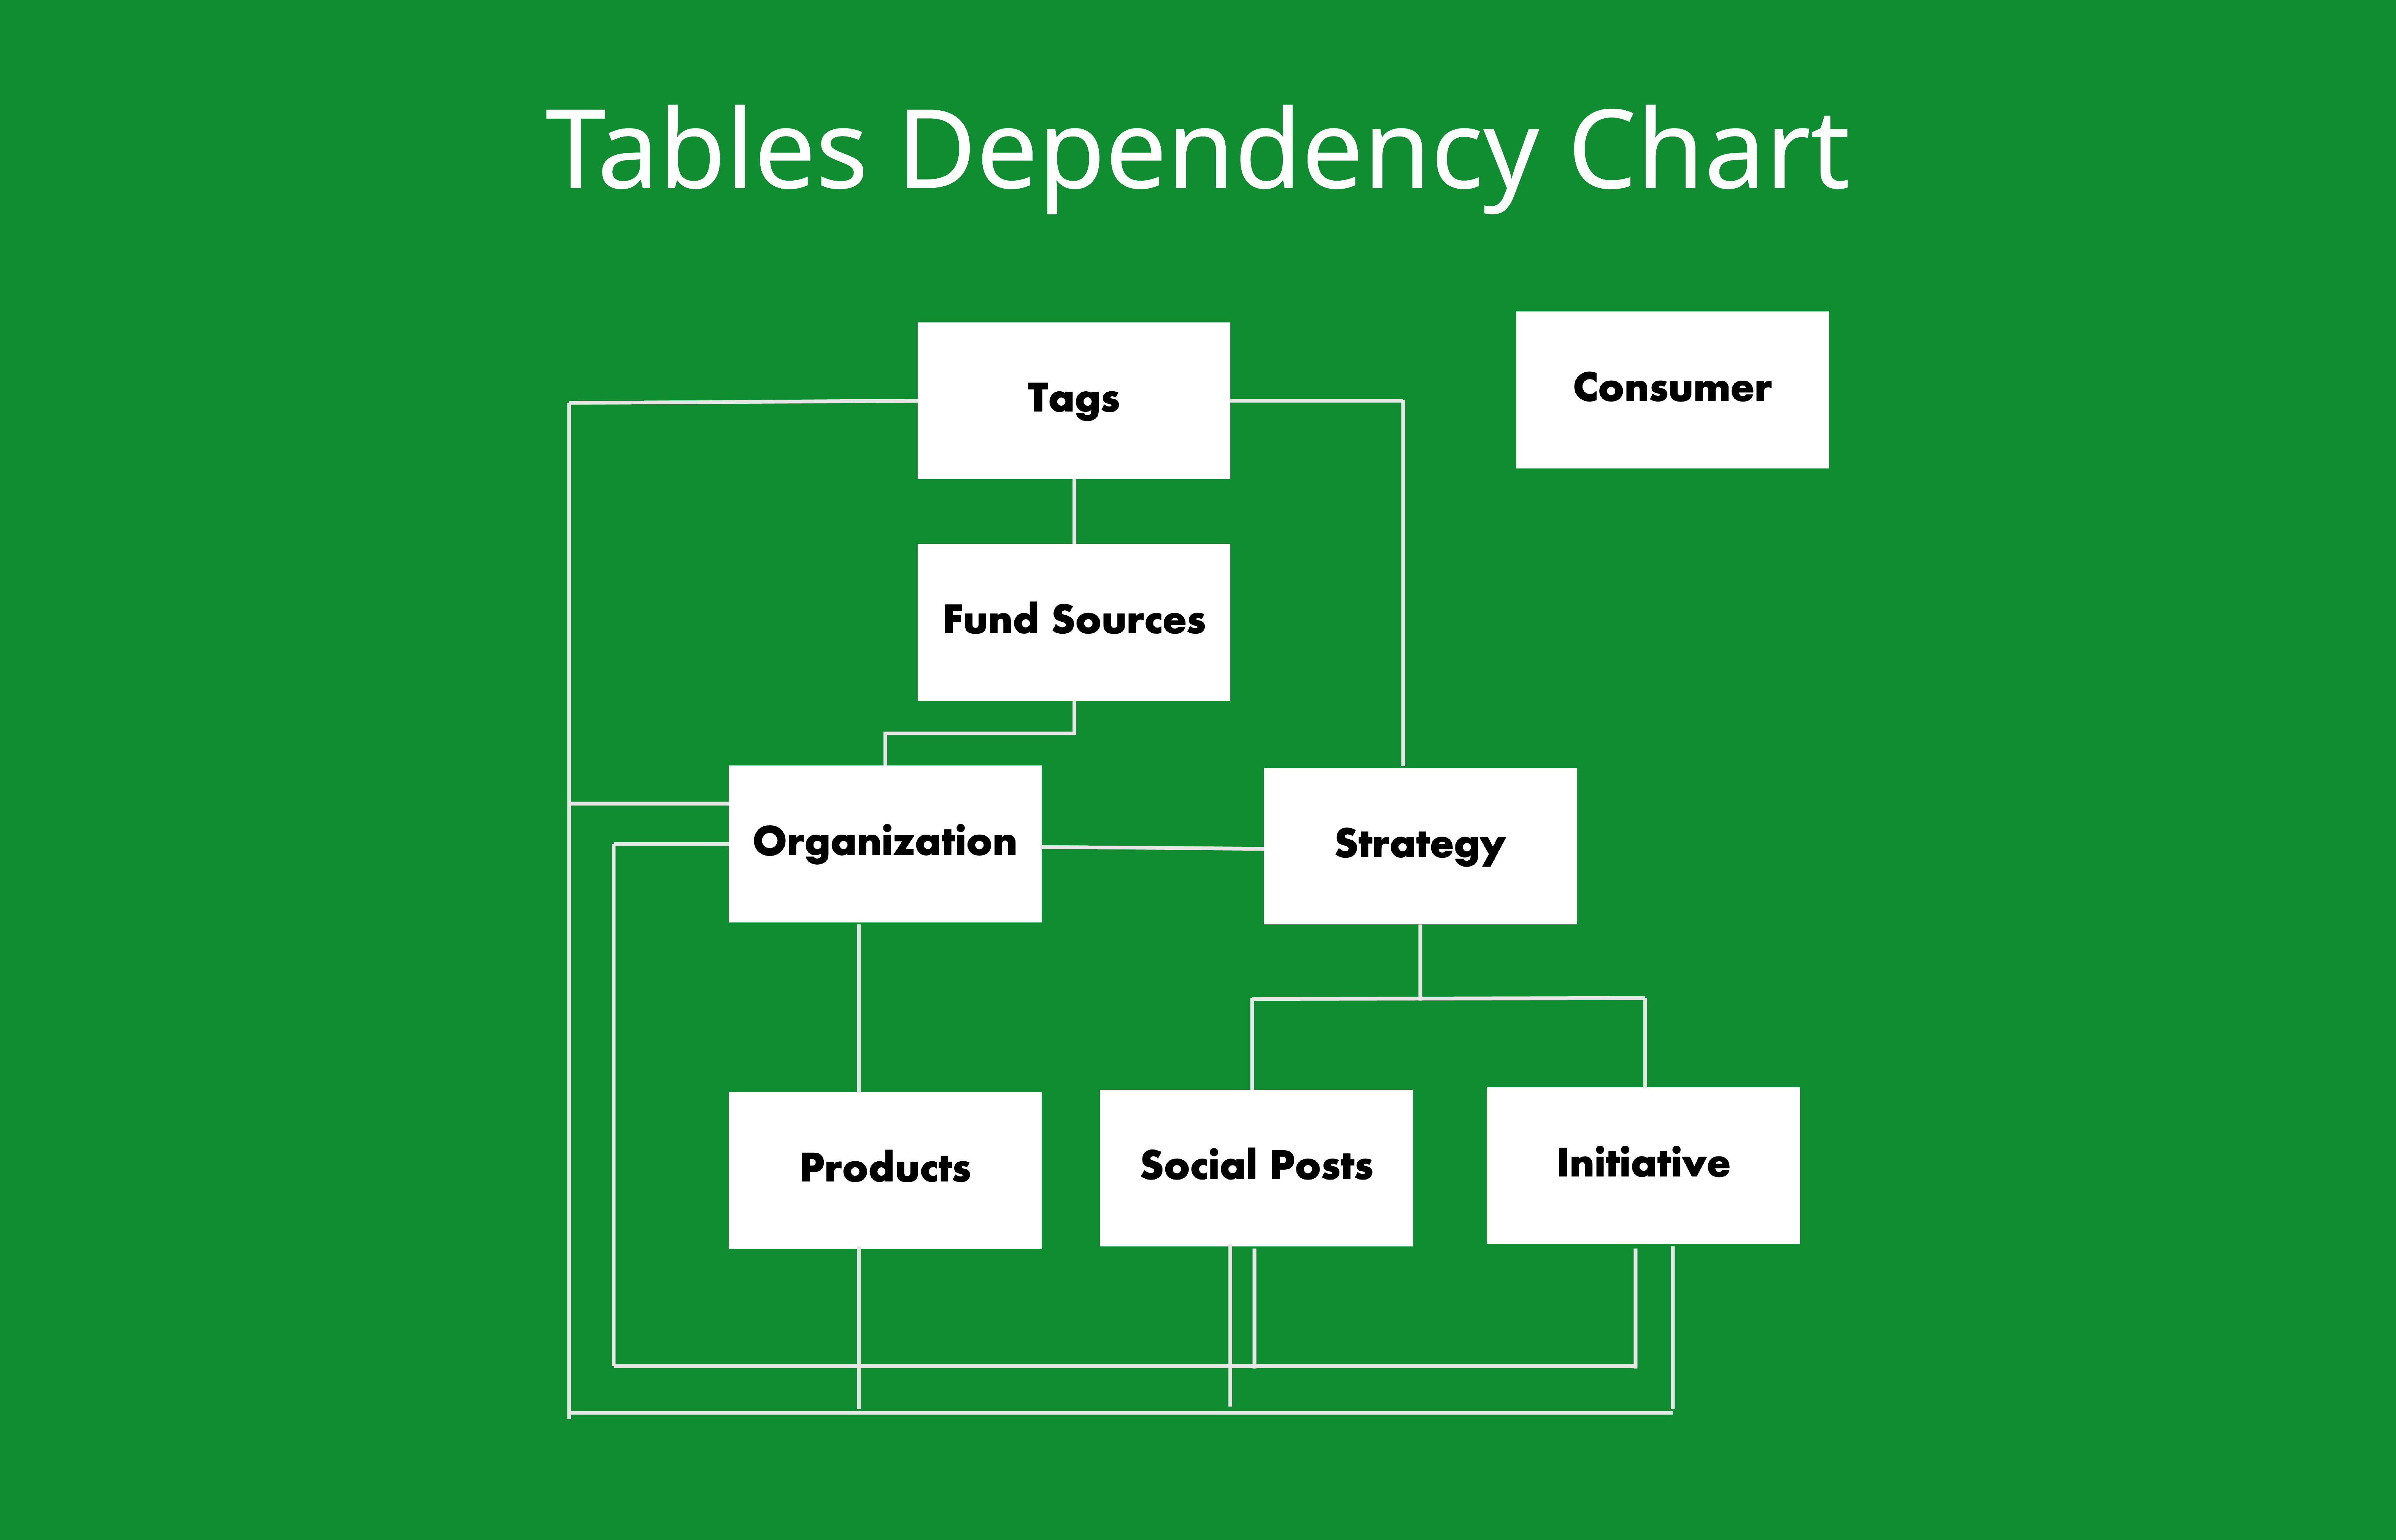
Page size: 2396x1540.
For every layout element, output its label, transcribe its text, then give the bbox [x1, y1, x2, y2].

text_box Tables Dependency Chart [539, 76, 1857, 213]
picture [567, 311, 1829, 1421]
